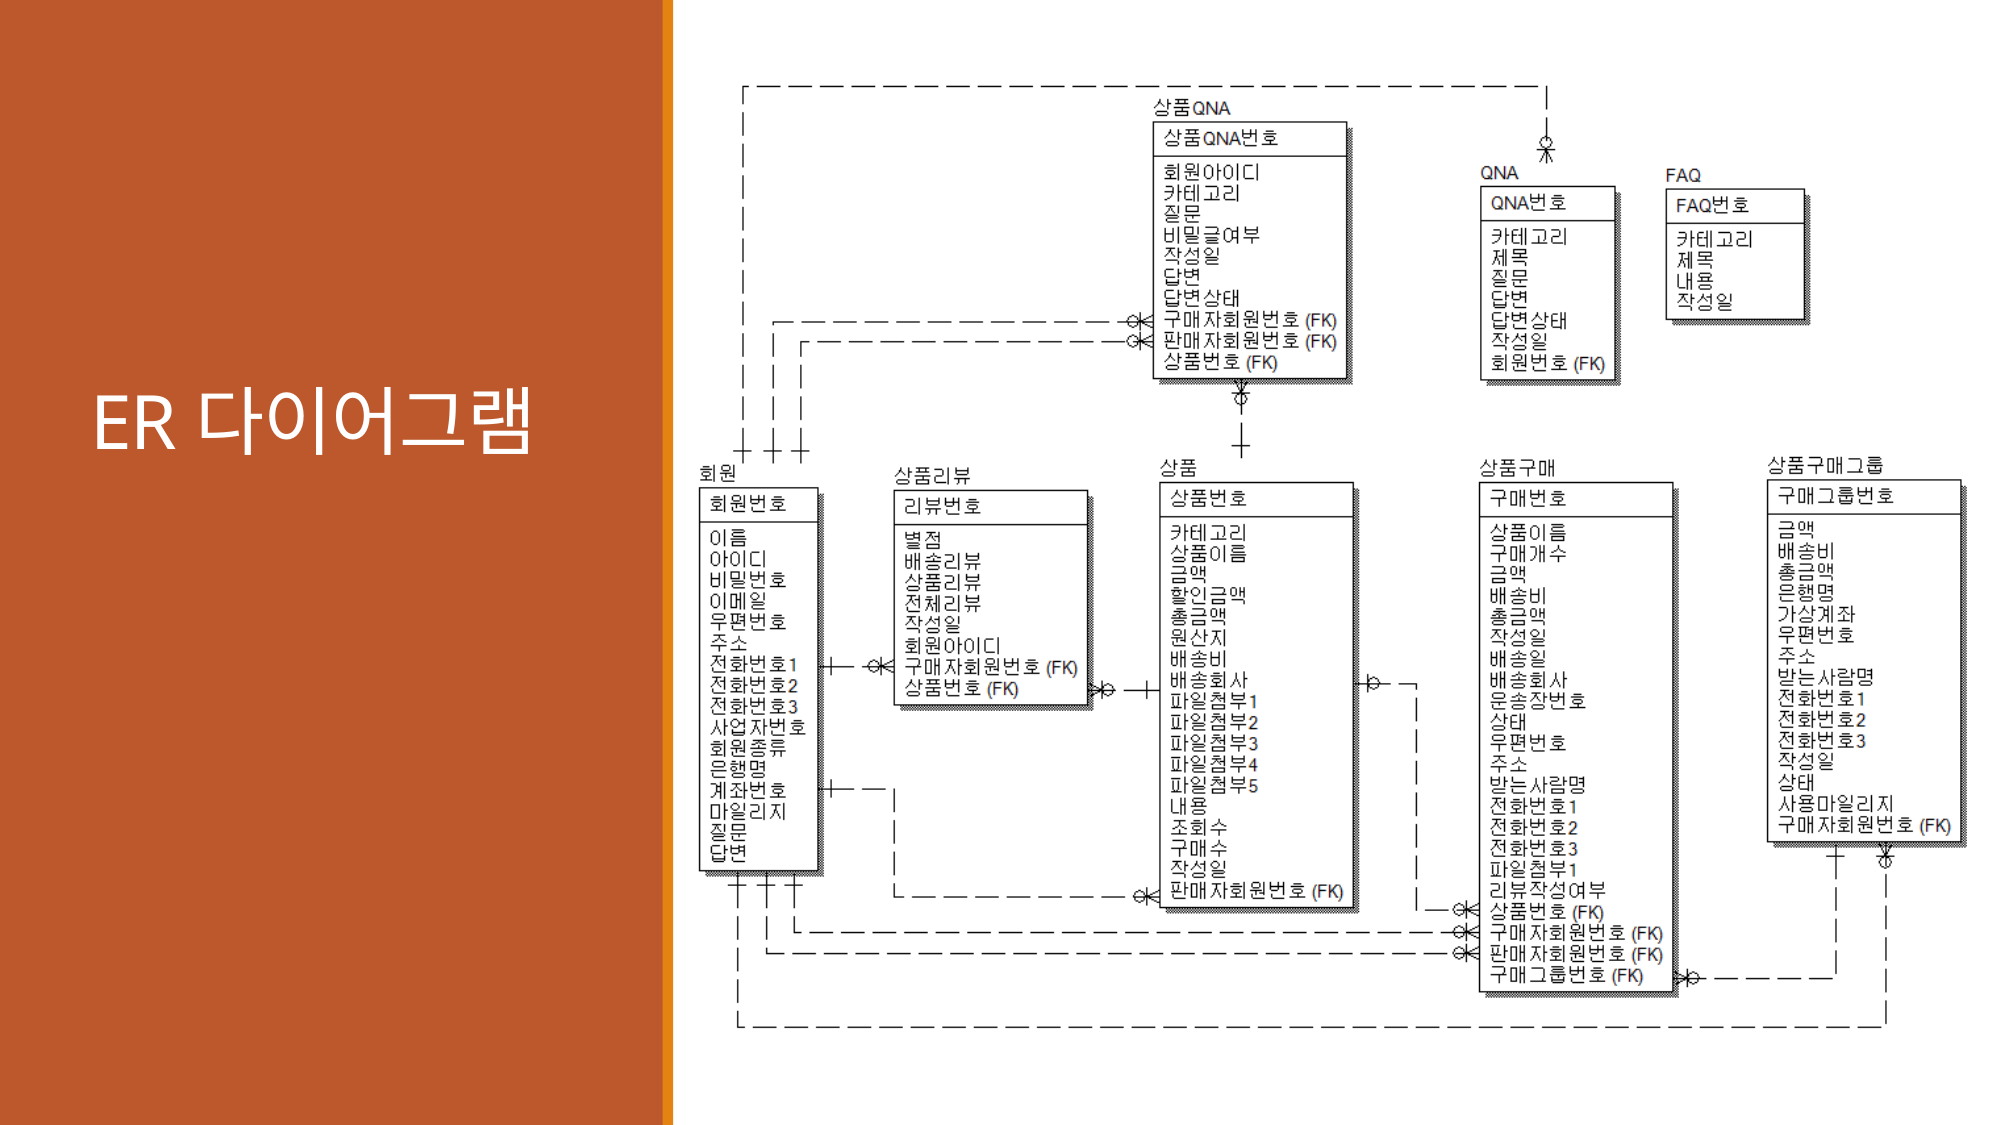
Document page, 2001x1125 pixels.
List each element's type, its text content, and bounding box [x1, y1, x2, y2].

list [674, 67, 1978, 1035]
title ER다이어그램 [75, 97, 600, 473]
